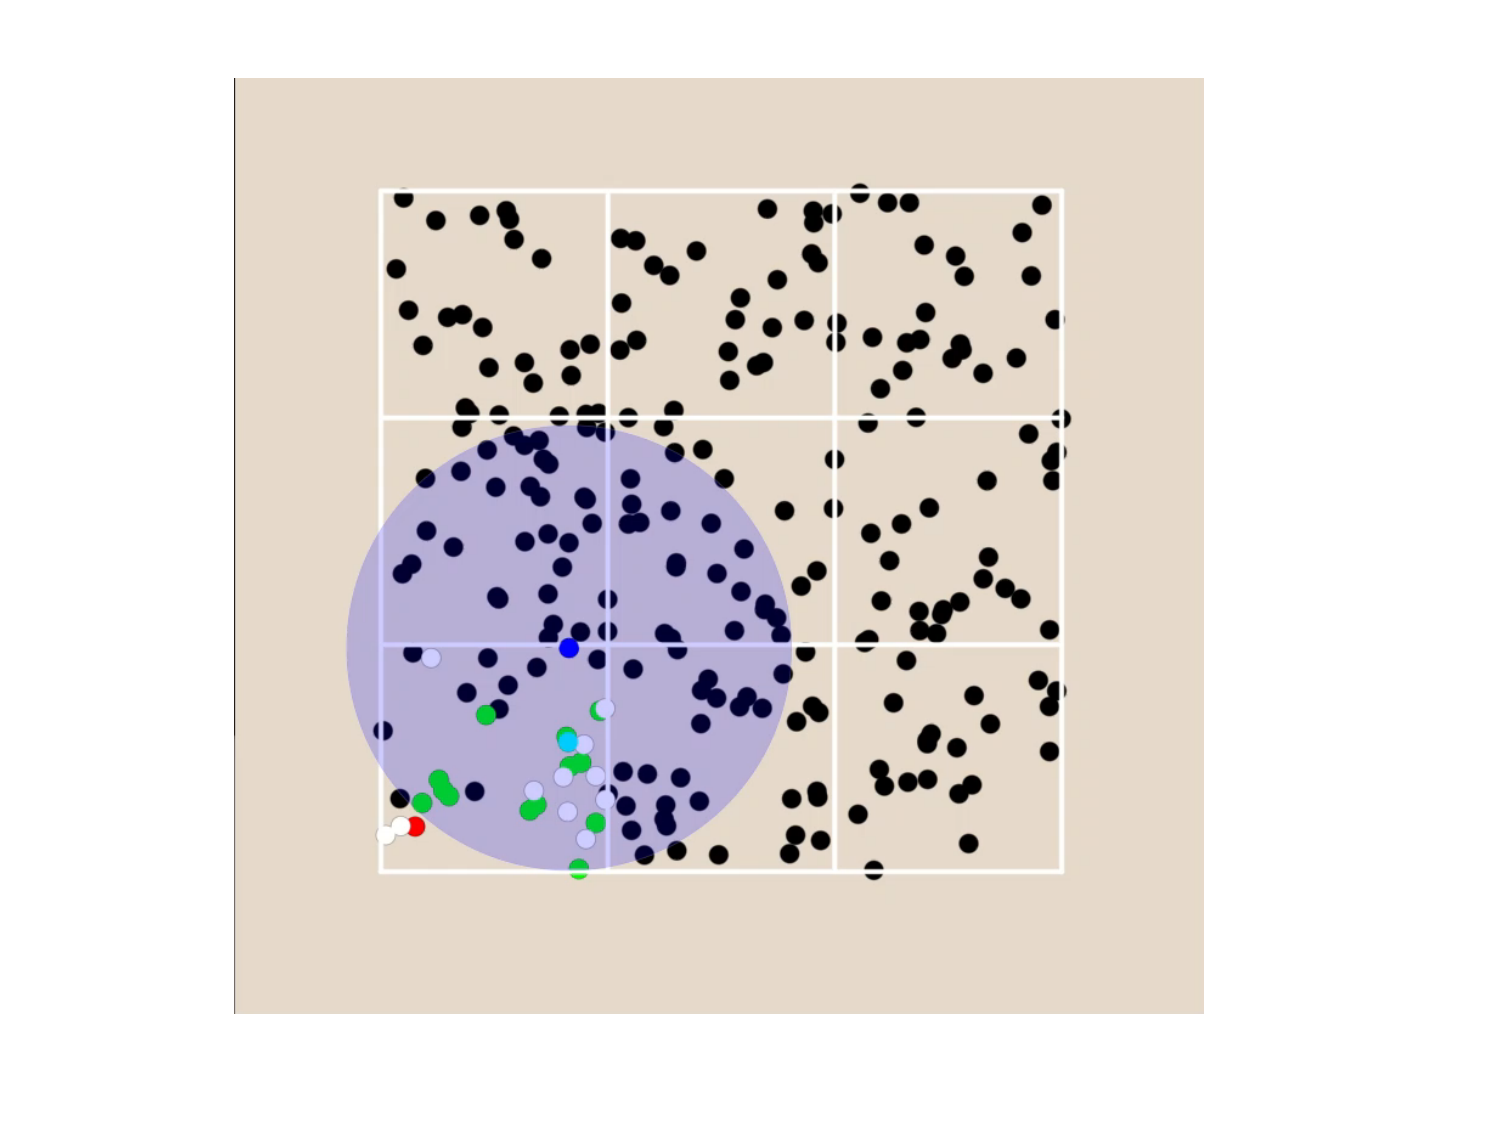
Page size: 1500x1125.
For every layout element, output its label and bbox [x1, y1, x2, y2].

text_box [233, 77, 1205, 1015]
